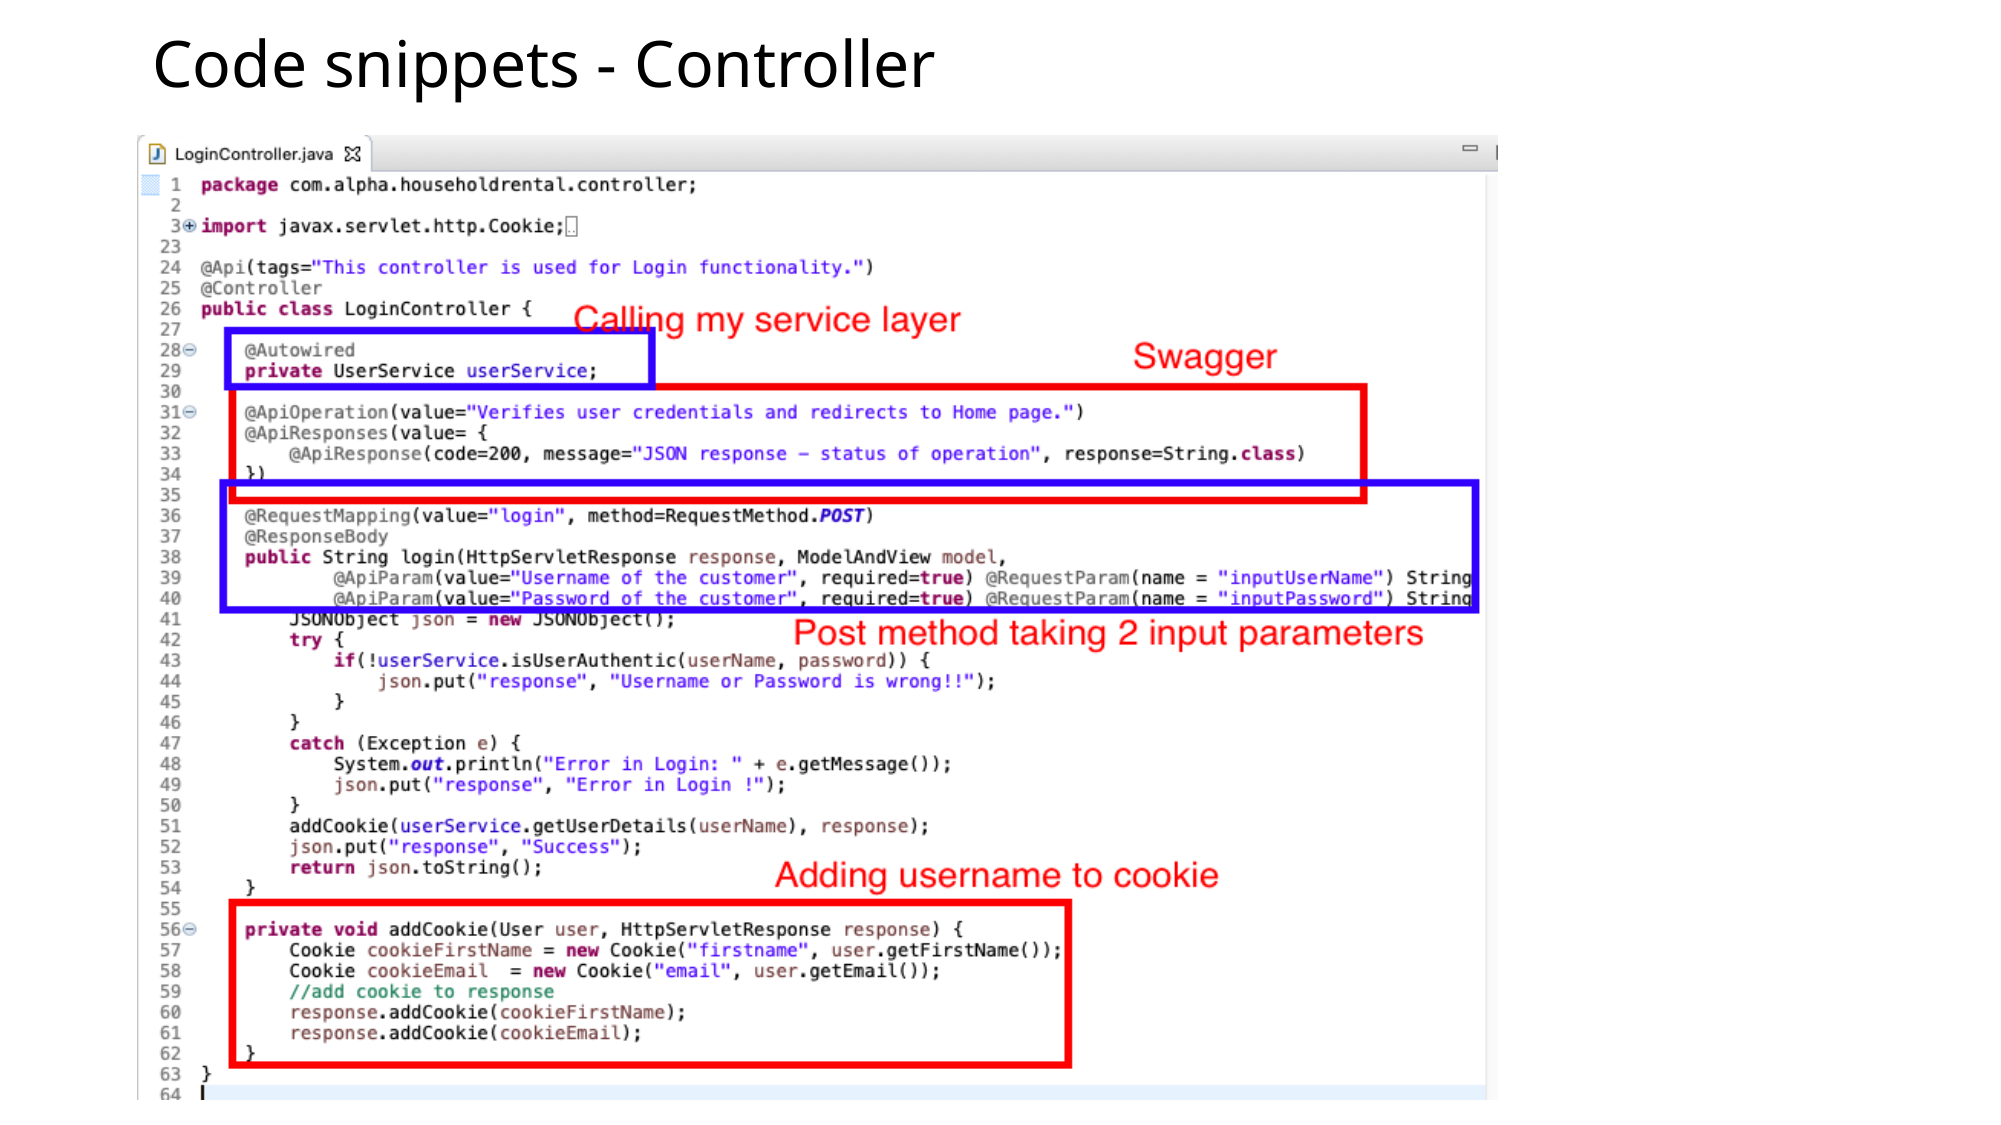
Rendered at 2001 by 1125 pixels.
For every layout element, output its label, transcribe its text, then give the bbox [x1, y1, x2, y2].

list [137, 135, 1498, 1100]
title Code snippets - Controller [137, 24, 1863, 110]
